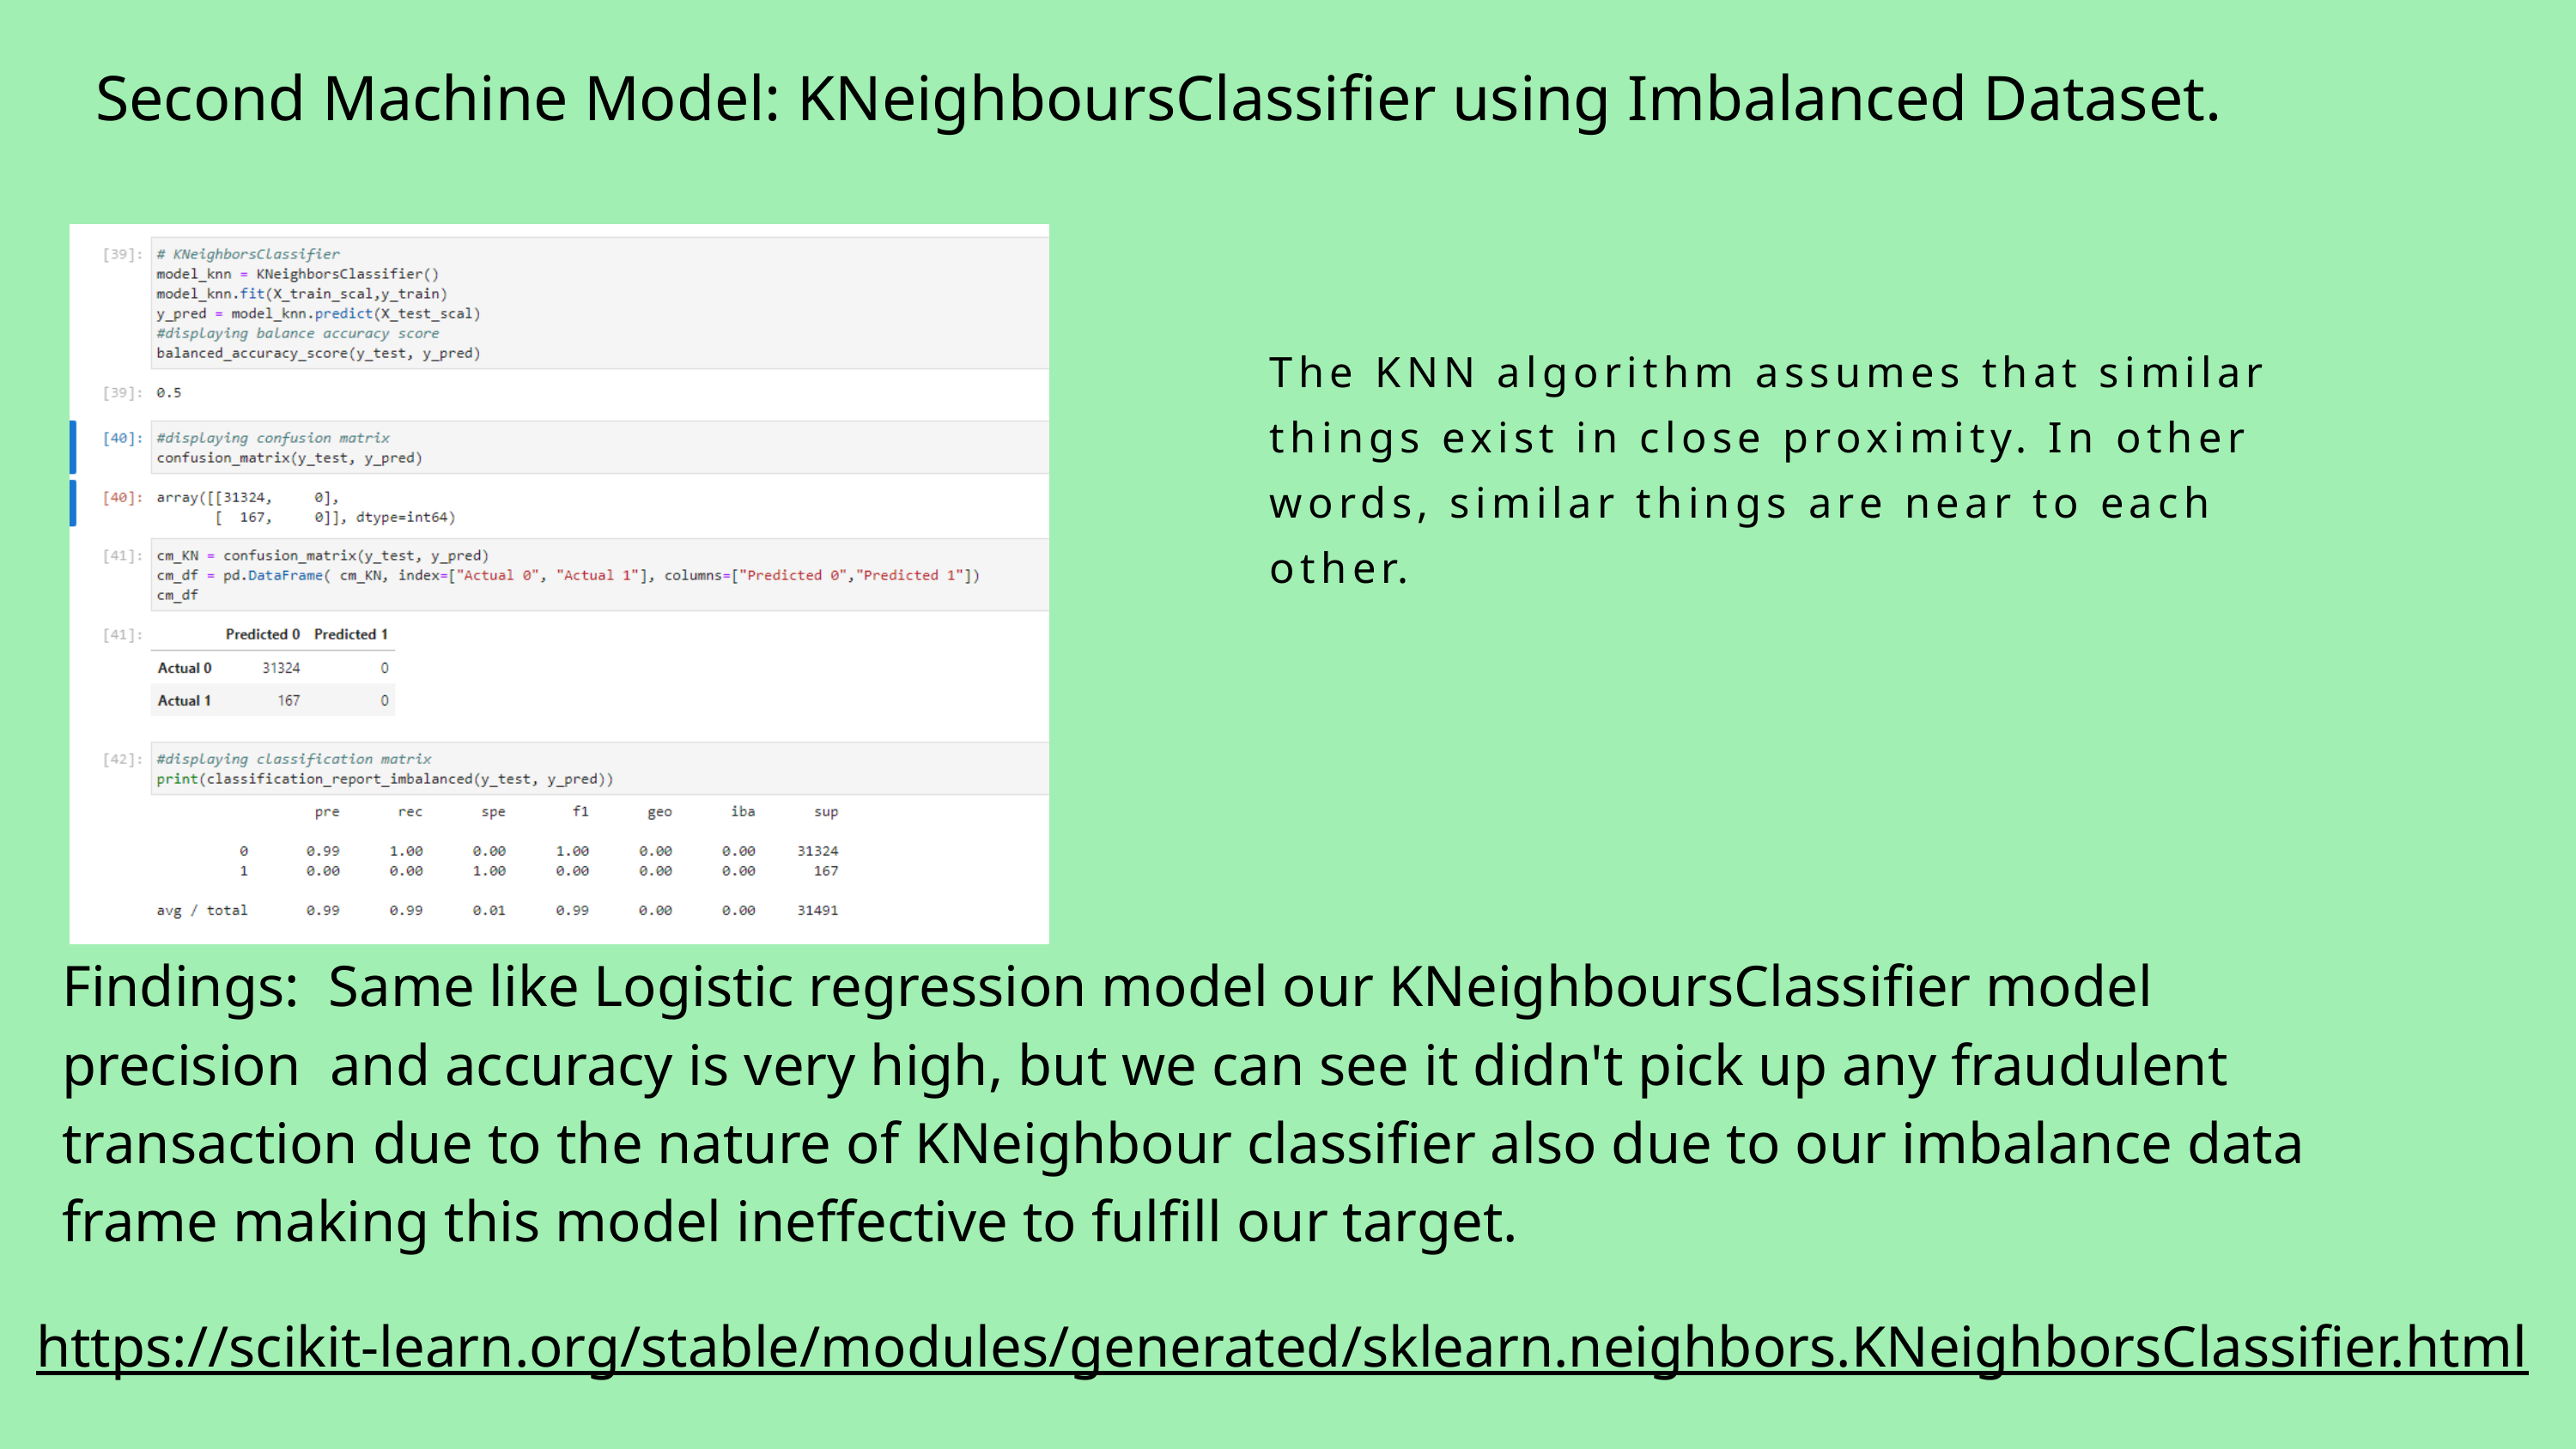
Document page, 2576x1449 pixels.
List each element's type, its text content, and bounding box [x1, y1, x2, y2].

text_box The KNN algorithm assumes that similar things exist in close proximity. In other words, similar things are near to each other. [1269, 330, 2299, 723]
text_box Second Machine Model: KNeighboursClassifier using Imbalanced Dataset. [95, 46, 2372, 134]
text_box Findings: Same like Logistic regression model our KNeighboursClassifier model precision and accuracy is very high, but we can see it didn't pick up any fraudulent transaction due to the nature of KNeighbour classifier also due to our imbalance data frame making this model ineffective to fulfill our target. [62, 939, 2372, 1253]
text_box https://scikit-learn.org/stable/modules/generated/sklearn.neighbors.KNeighborsClassifier.html [36, 1299, 2549, 1379]
picture [70, 224, 1049, 945]
